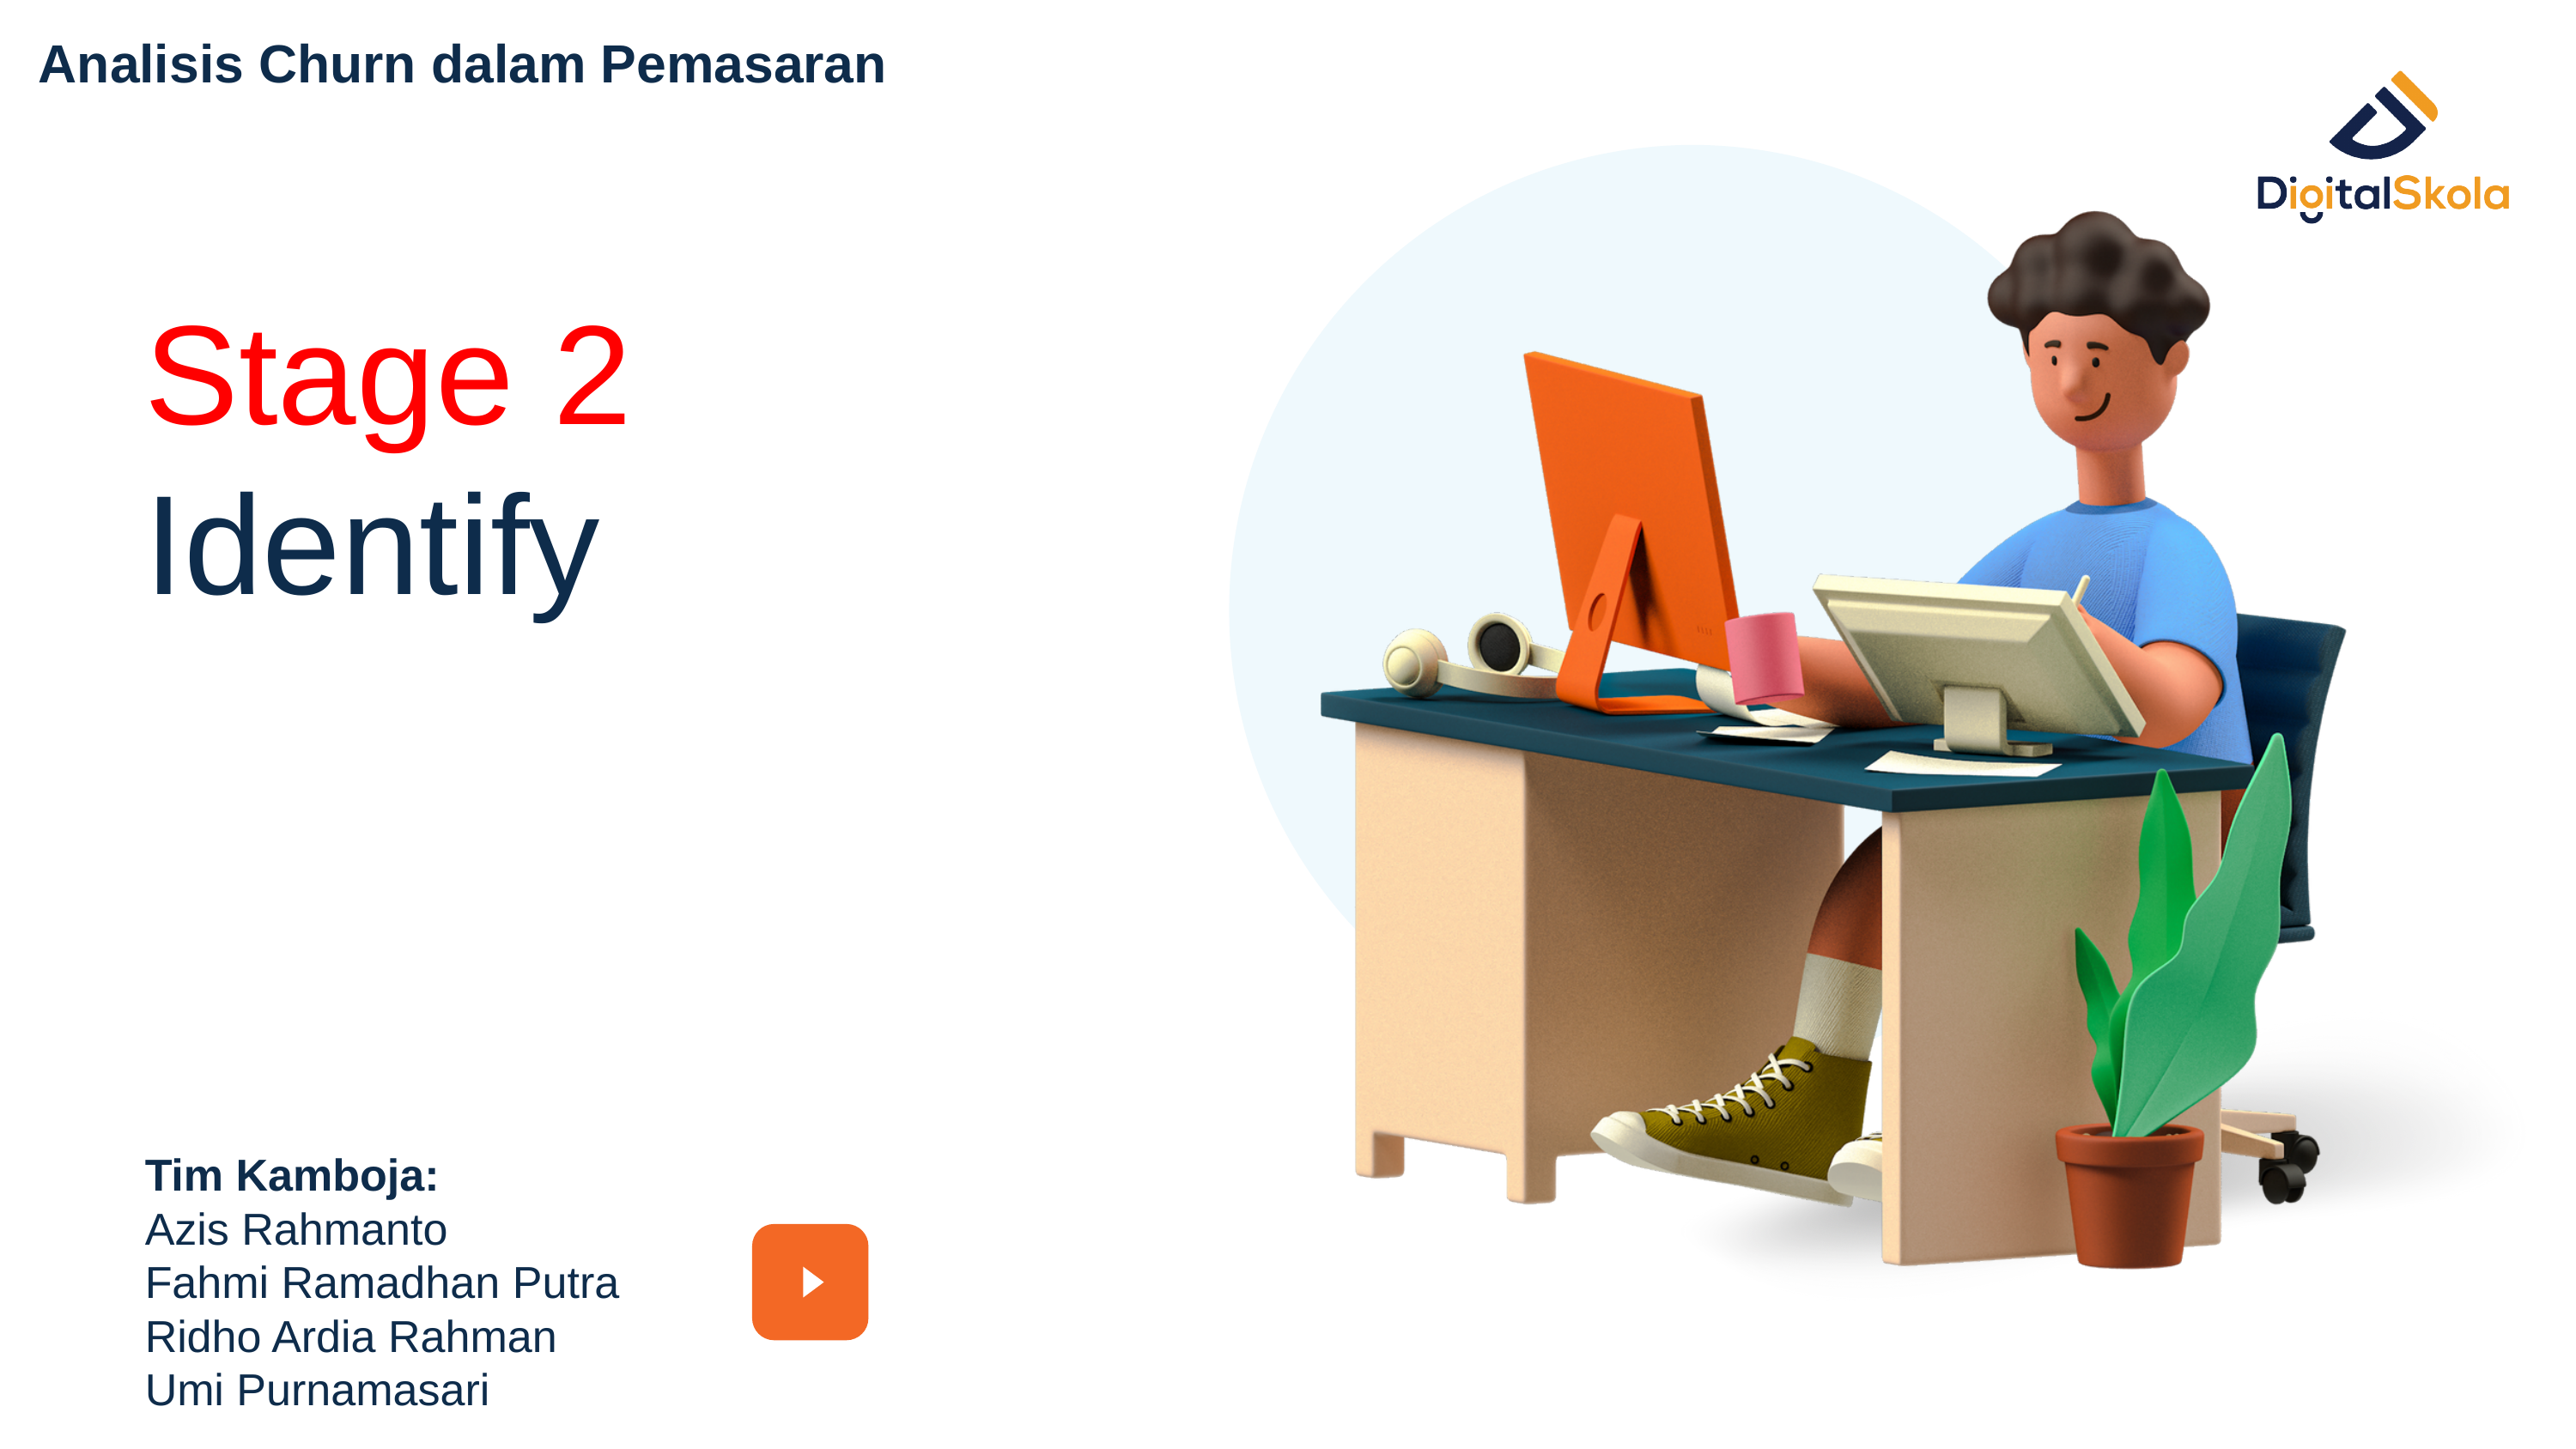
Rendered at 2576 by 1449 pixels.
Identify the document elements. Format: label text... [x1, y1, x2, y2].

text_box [144, 139, 1038, 627]
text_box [751, 1223, 869, 1341]
picture [2211, 15, 2555, 270]
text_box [1229, 144, 2529, 1304]
text_box Analisis Churn dalam Pemasaran [25, 15, 1177, 106]
text_box Tim Kamboja: Azis Rahmanto Fahmi Ramadhan Putra Ridho Ardia Rahman Umi Purnamasari [144, 1146, 704, 1416]
